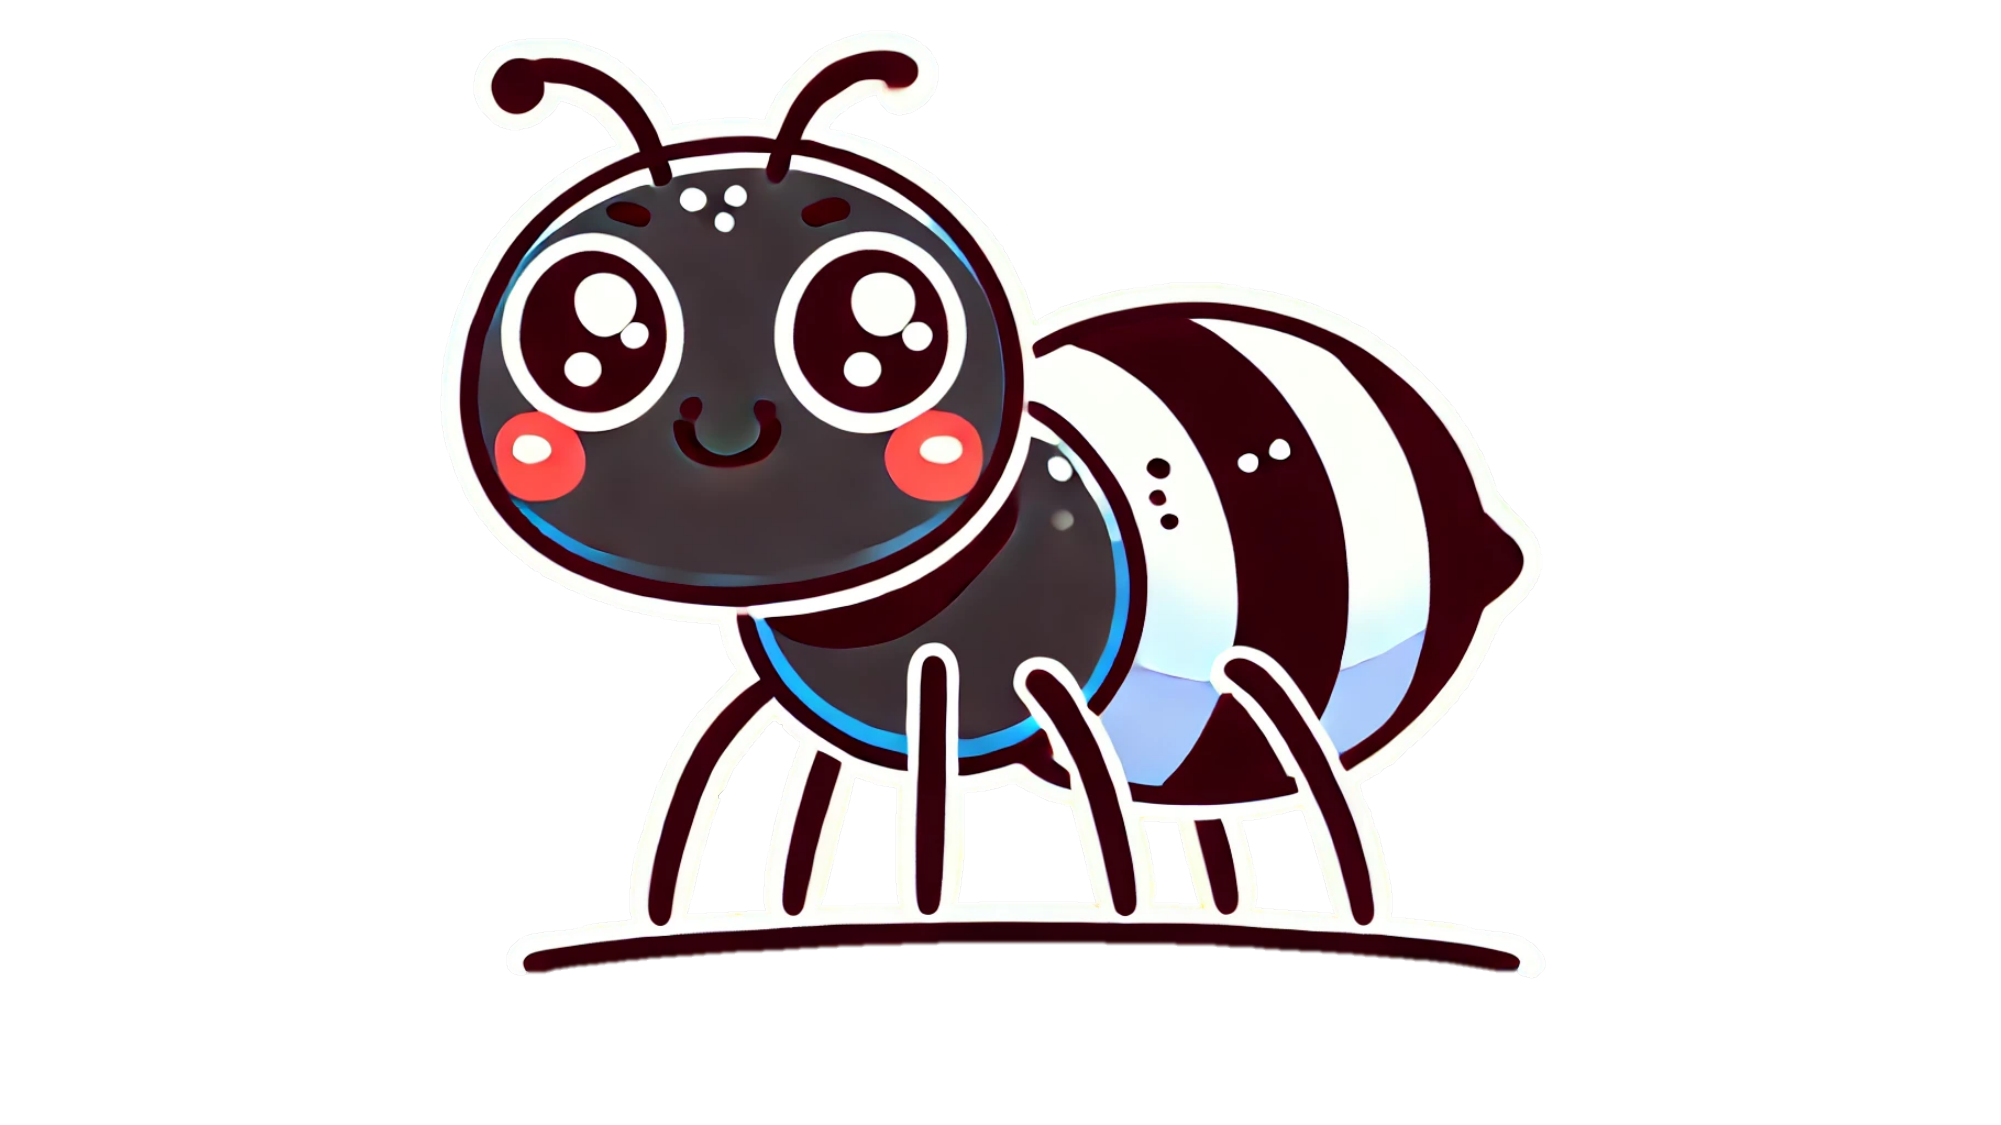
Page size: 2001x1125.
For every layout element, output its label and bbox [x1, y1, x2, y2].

picture [437, 0, 1563, 1125]
